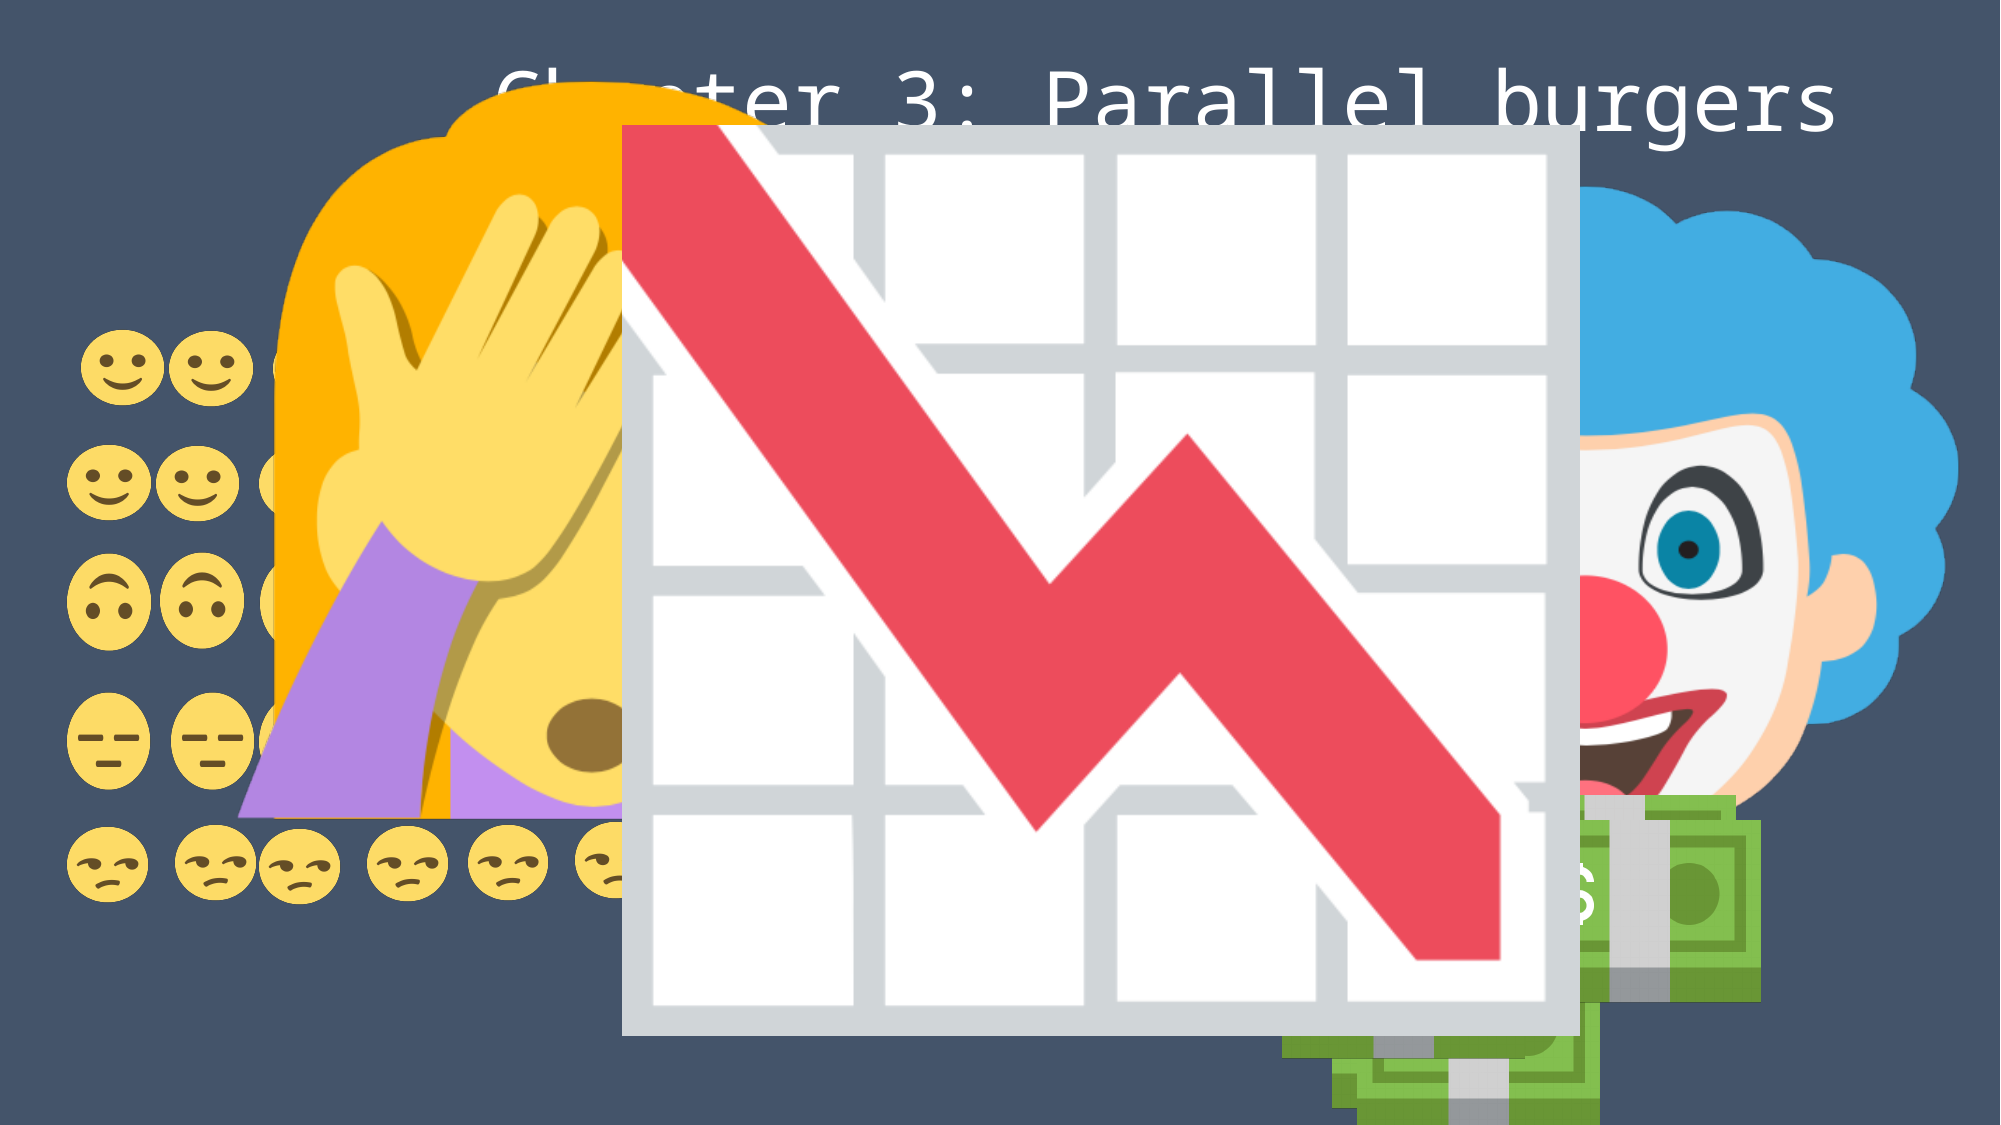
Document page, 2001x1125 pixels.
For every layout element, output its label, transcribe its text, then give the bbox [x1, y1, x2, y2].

picture [64, 550, 154, 654]
text_box Chapter 3: Parallel burgers [477, 41, 1857, 156]
picture [64, 689, 153, 793]
picture [64, 824, 151, 905]
picture [64, 57, 1984, 1125]
